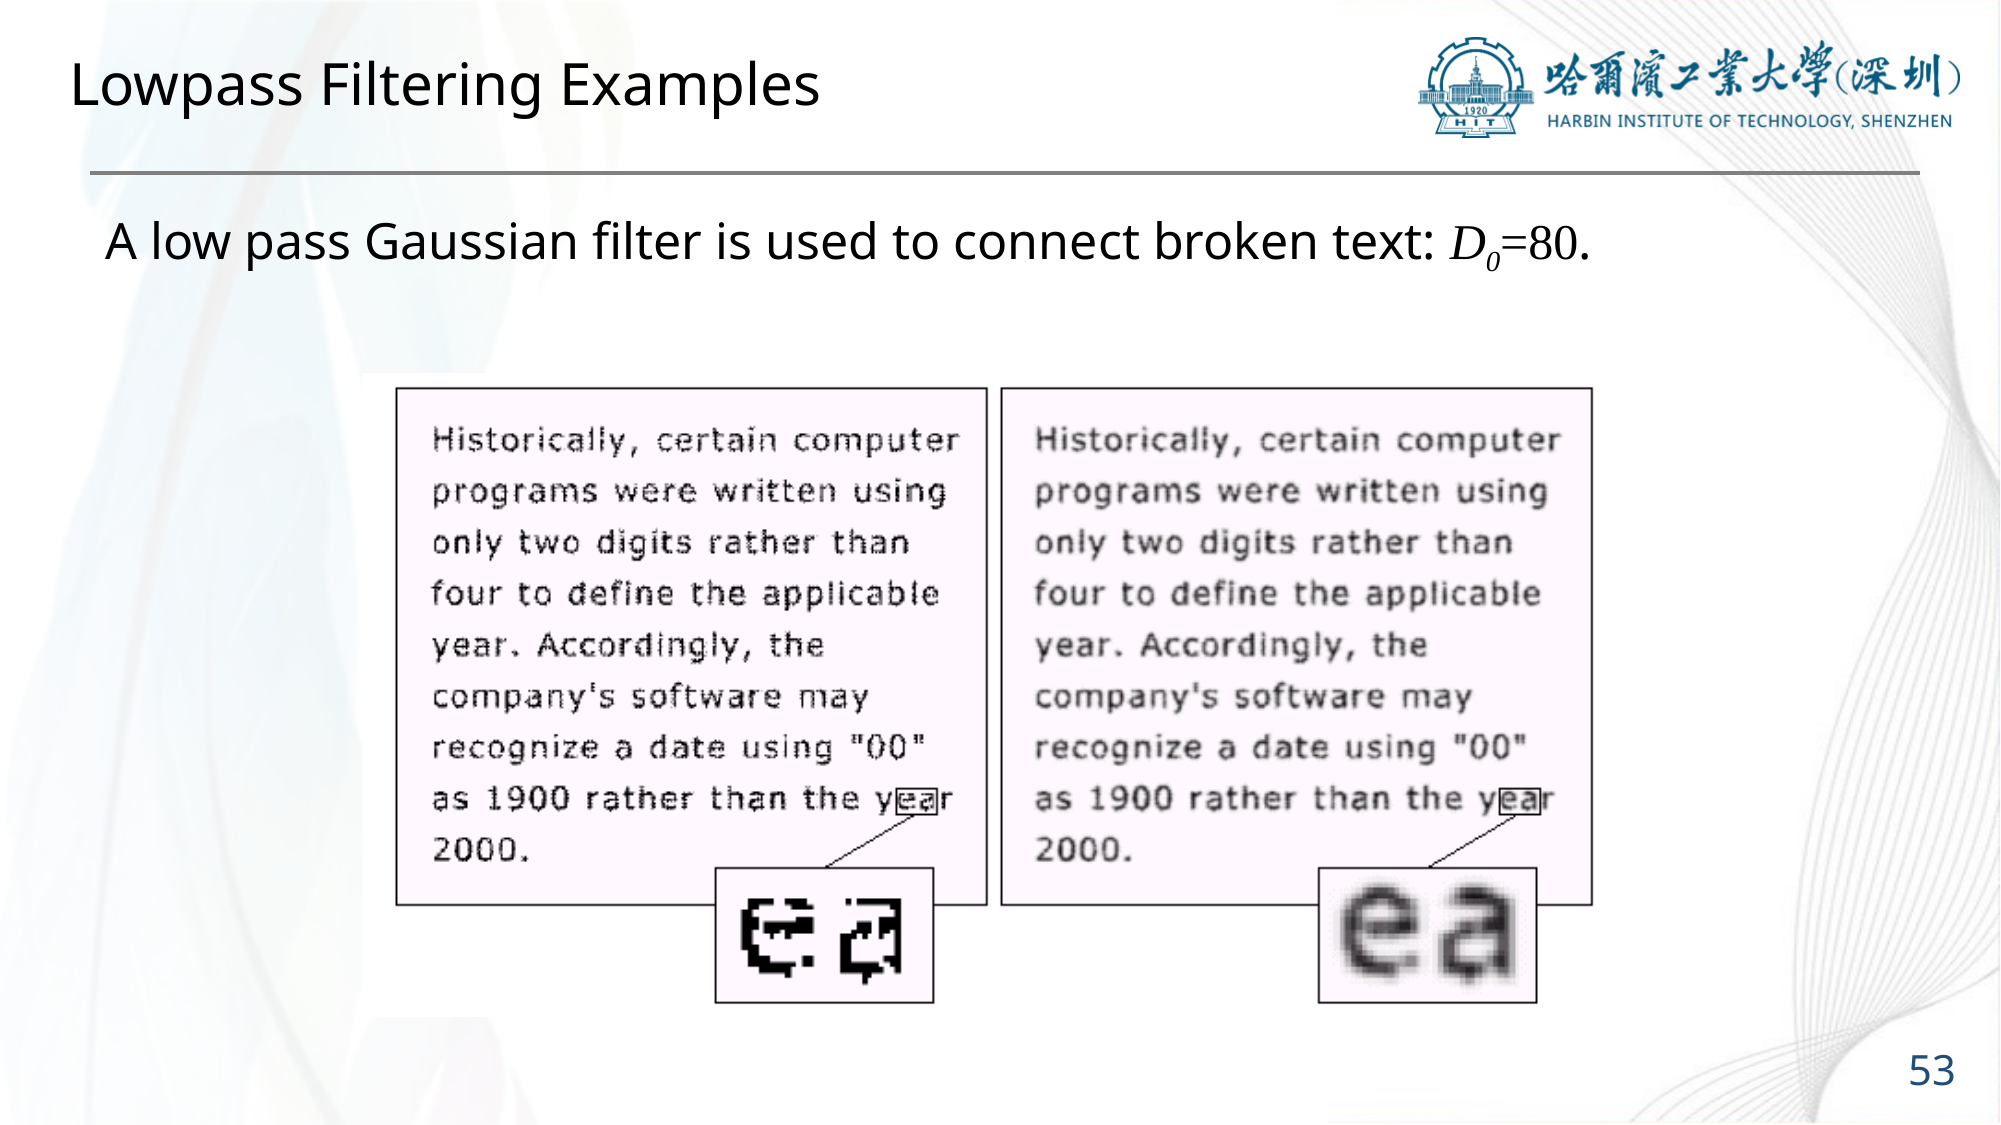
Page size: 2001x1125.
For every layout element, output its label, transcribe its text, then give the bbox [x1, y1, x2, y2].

slide_number 53 [1521, 1042, 1972, 1103]
picture [0, 0, 2001, 1125]
title Lowpass Filtering Examples [54, 0, 1385, 174]
list A low pass Gaussian filter is used to connect broken text: D0=80. [90, 202, 1934, 987]
